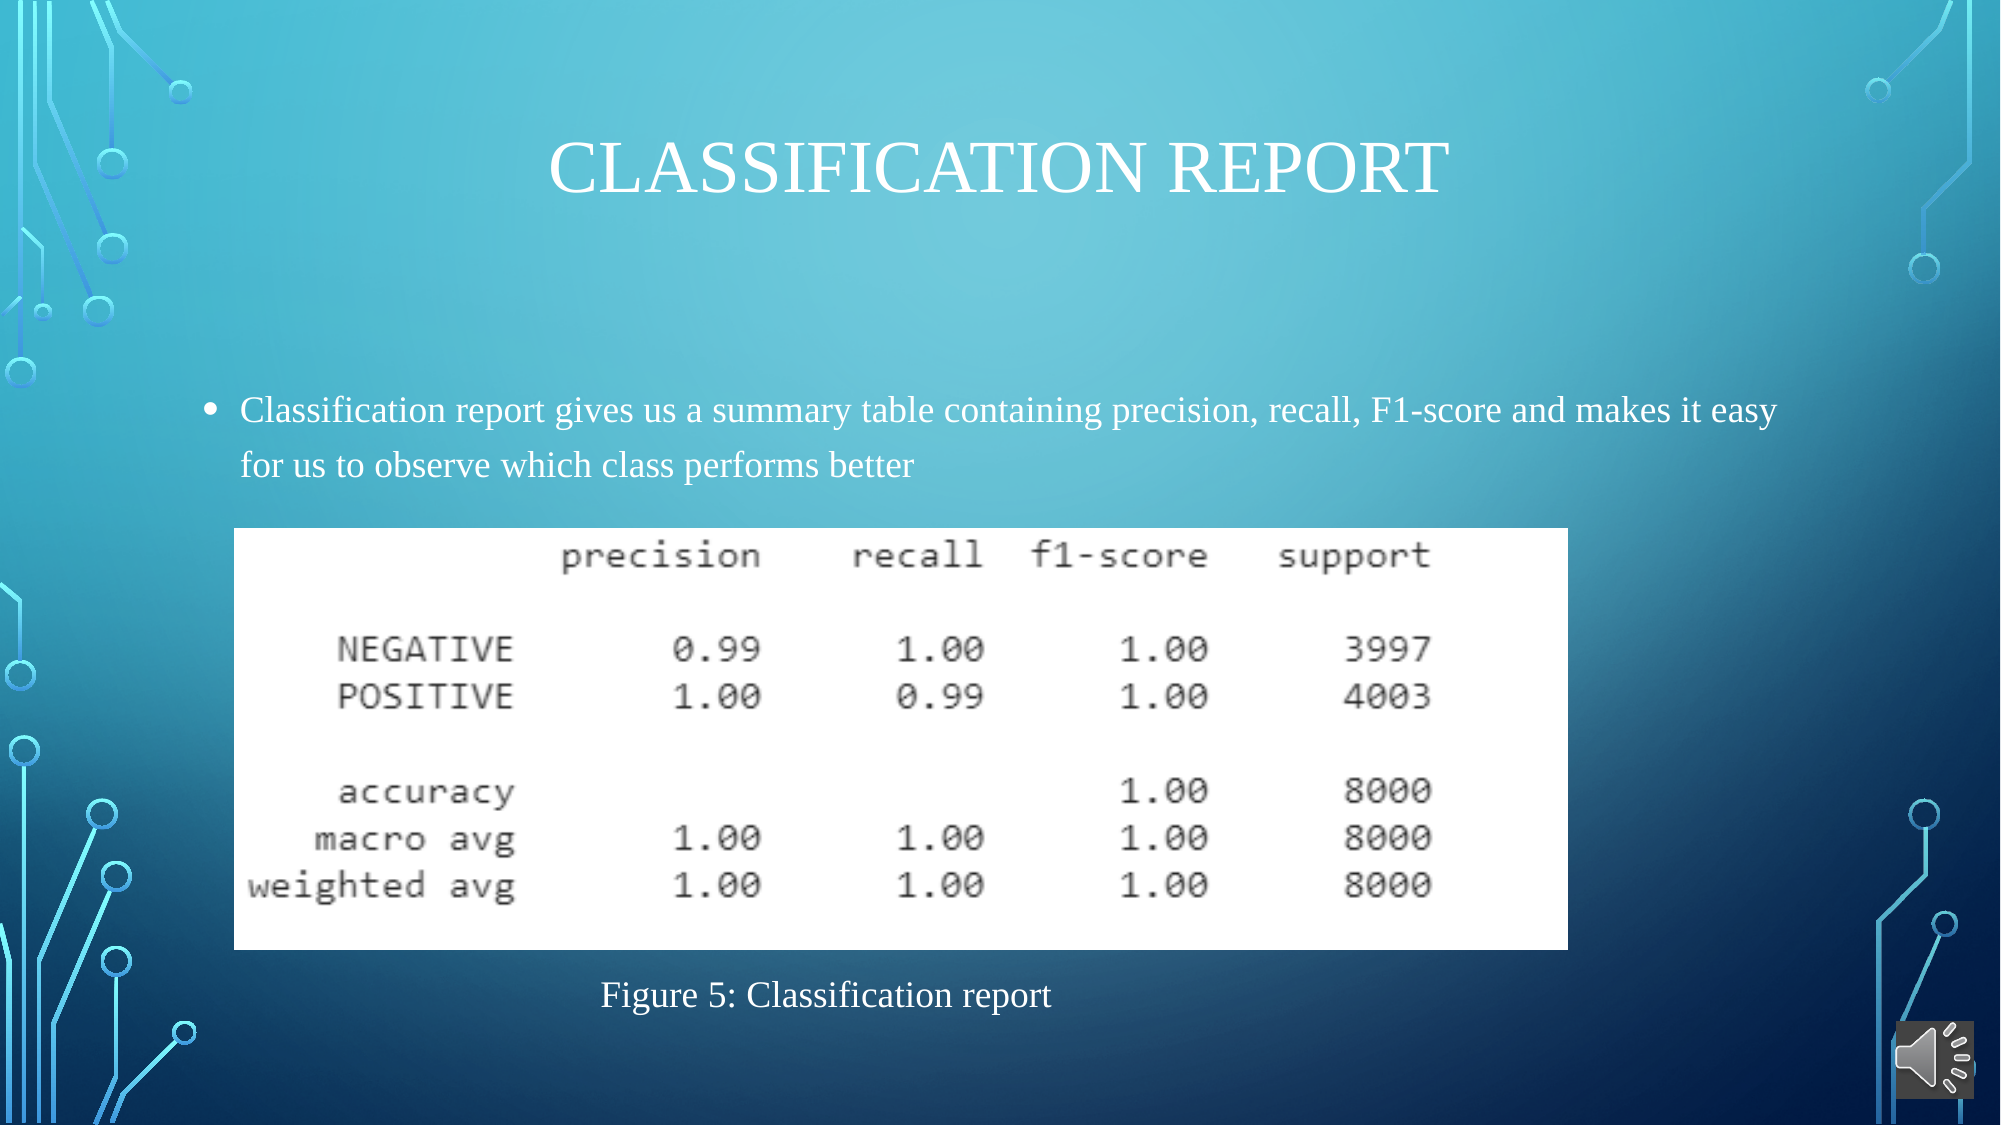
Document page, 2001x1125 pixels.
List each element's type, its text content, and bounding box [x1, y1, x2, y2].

list Classification report gives us a summary table containing precision, recall, F1-score and makes it easy for us to observe which class performs better [187, 369, 1813, 950]
picture [1894, 1019, 1976, 1101]
text_box Figure 5: Classification report [511, 962, 1142, 1023]
picture [234, 527, 1568, 951]
title Classification Report [187, 101, 1813, 326]
